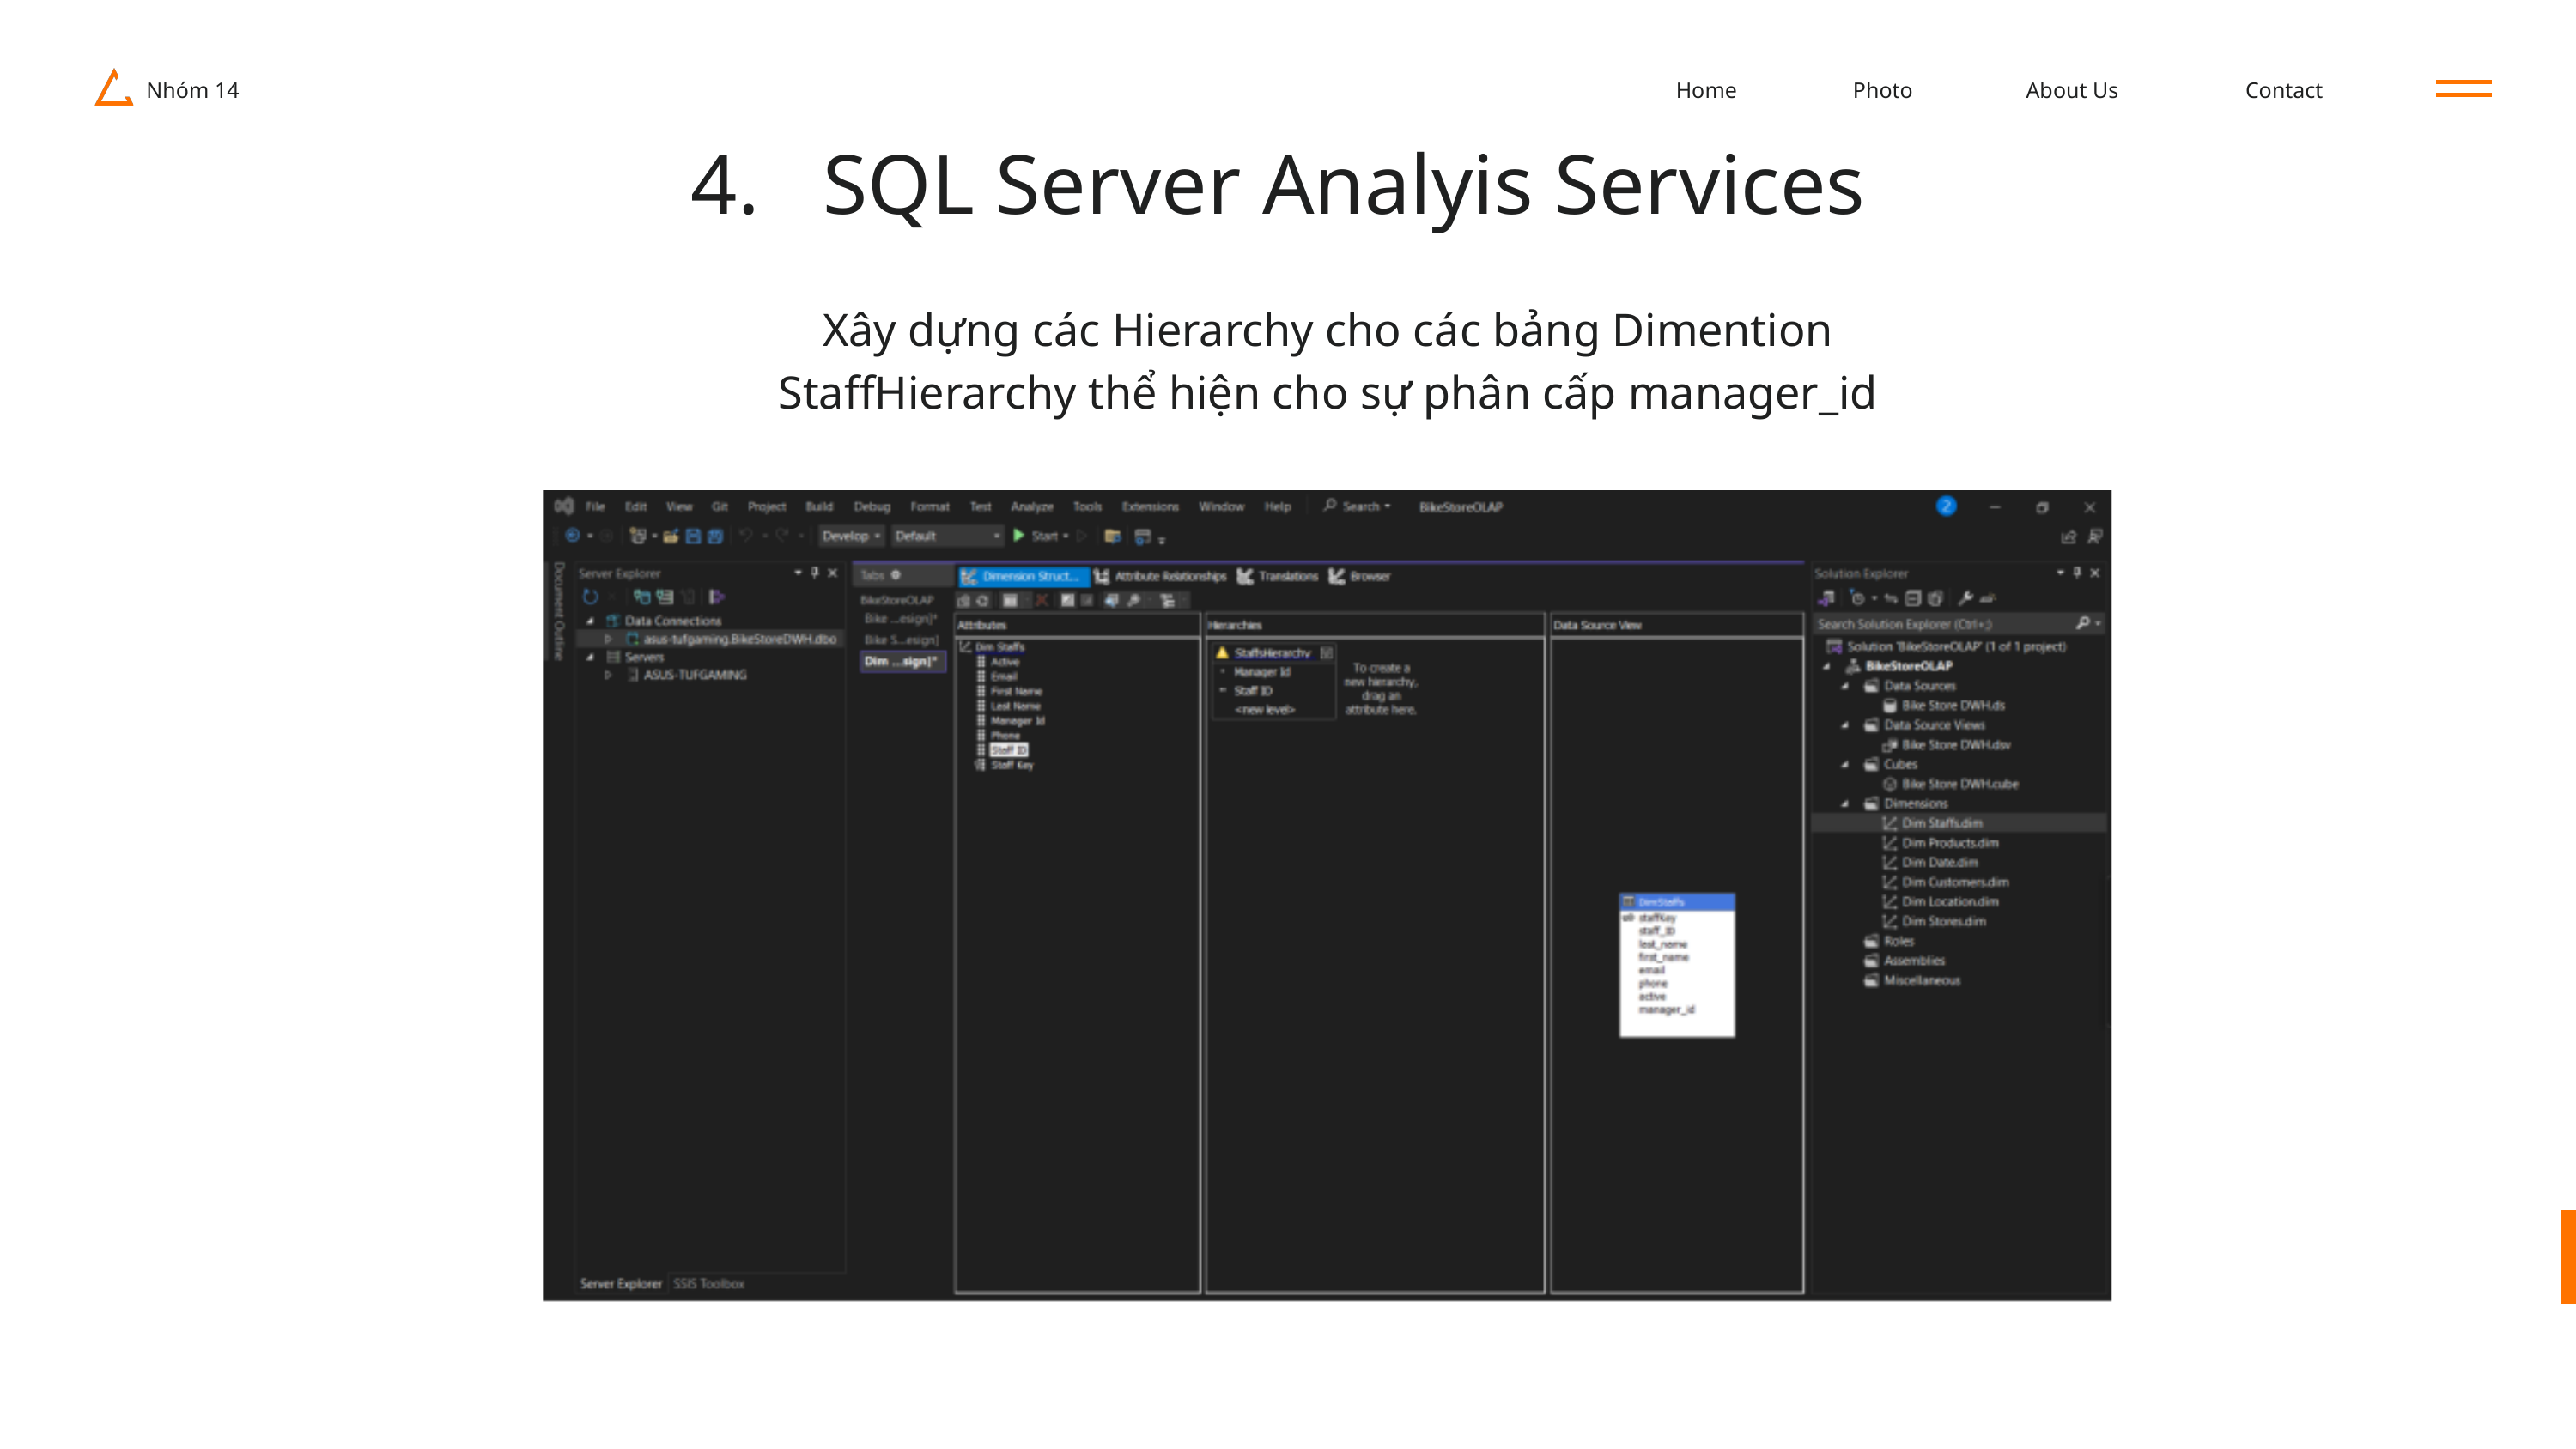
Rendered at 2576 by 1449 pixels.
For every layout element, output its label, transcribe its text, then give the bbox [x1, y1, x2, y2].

text_box [94, 68, 134, 106]
text_box Xây dựng các Hierarchy cho các bảng Dimention StaffHierarchy thể hiện cho sự phân cấp manager_id [667, 293, 1990, 419]
text_box [543, 490, 2114, 1304]
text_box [2435, 92, 2493, 97]
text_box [2560, 1210, 2576, 1304]
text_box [2435, 79, 2493, 84]
text_box Home [1675, 72, 1790, 103]
text_box 4. SQL Server Analyis Services [691, 135, 2101, 231]
text_box Photo [1852, 72, 1957, 103]
text_box About Us [2026, 72, 2176, 103]
text_box Contact [2245, 72, 2384, 103]
text_box Nhóm 14 [146, 72, 365, 103]
